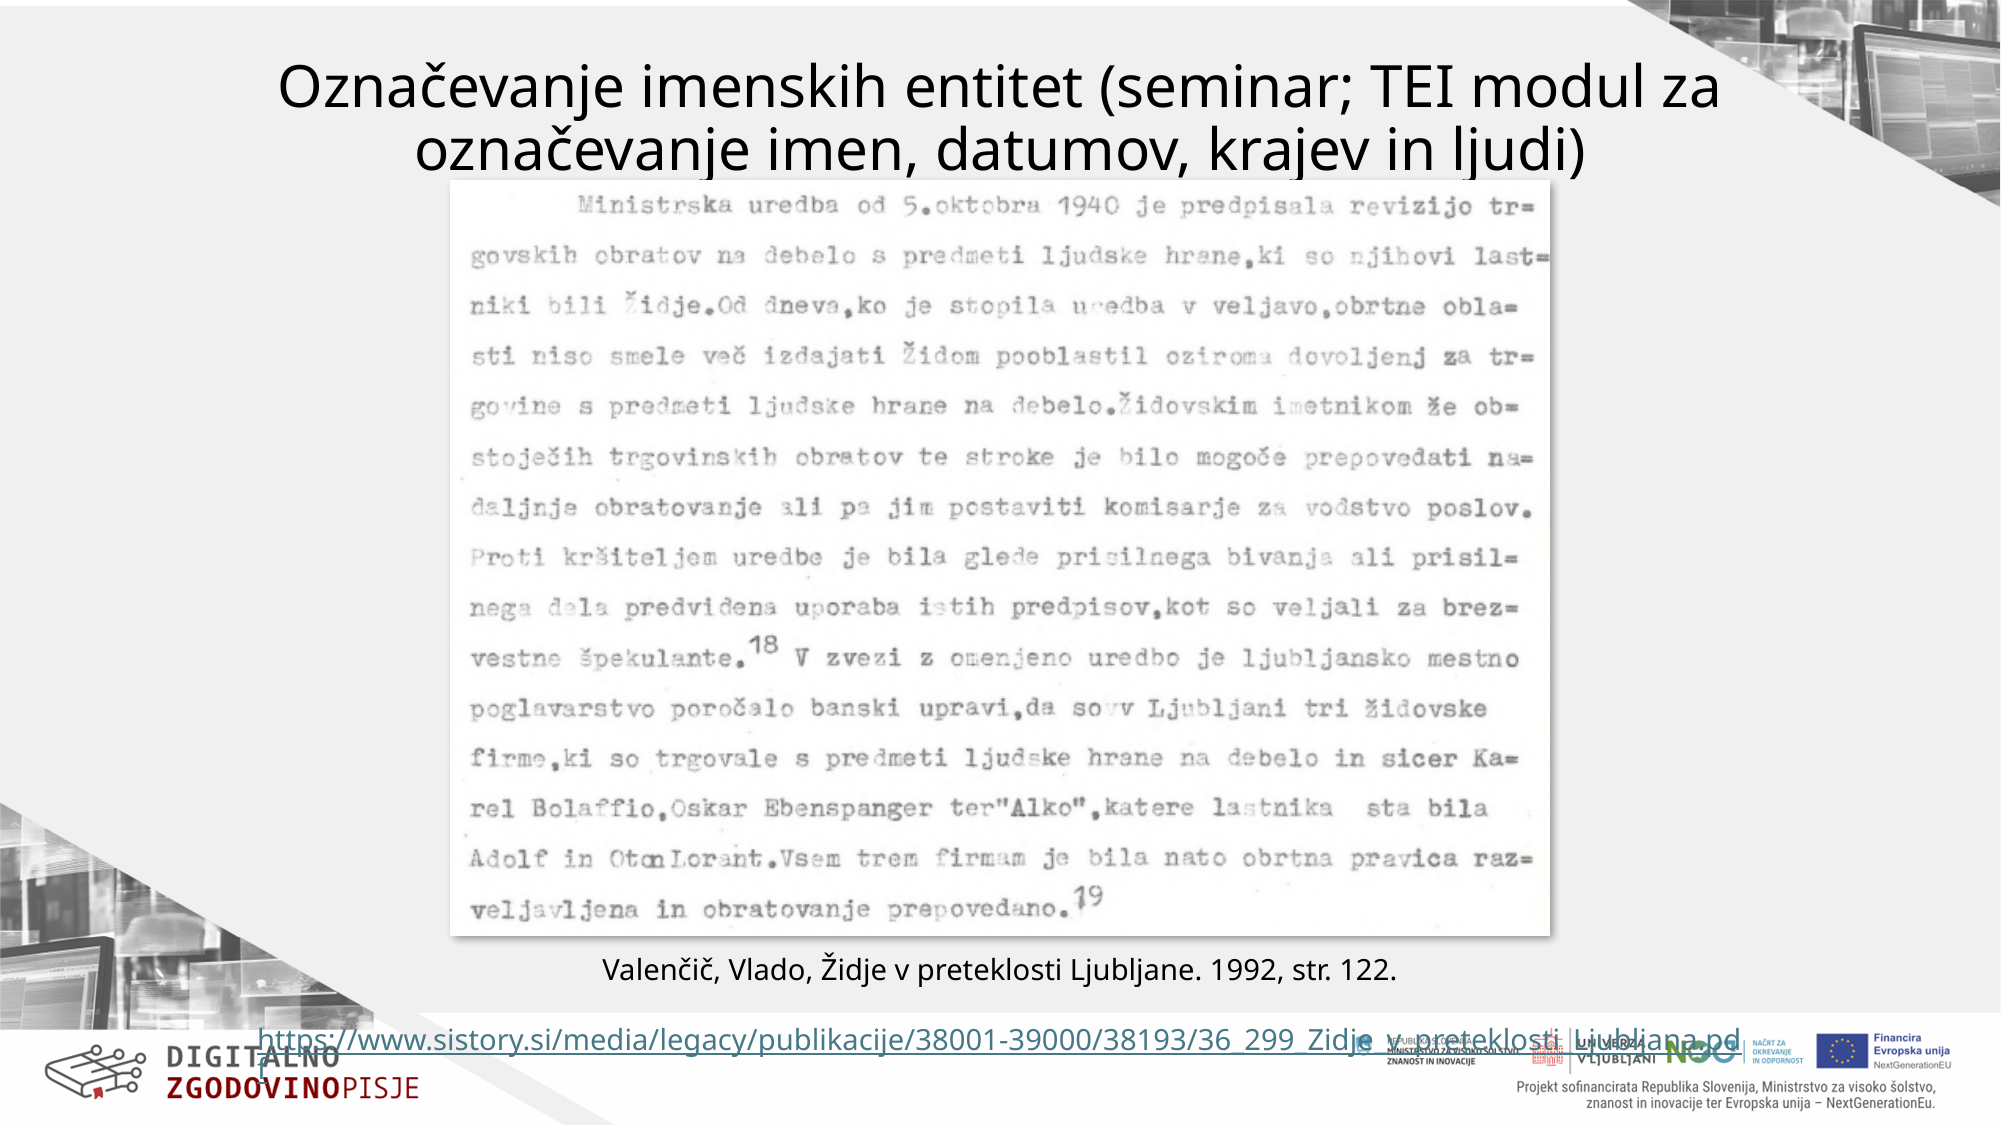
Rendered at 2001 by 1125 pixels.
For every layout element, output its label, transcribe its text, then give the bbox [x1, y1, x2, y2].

picture [0, 0, 2001, 1125]
text_box Valenčič, Vlado, Židje v preteklosti Ljubljane. 1992, str. 122. https://www.sistory.si/media/legacy/publikacije/38001-39000/38193/36_299_Zidje_v_preteklosti_Ljubljana.pdf [242, 943, 1758, 1104]
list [449, 179, 1550, 937]
title Označevanje imenskih entitet (seminar; TEI modul za označevanje imen, datumov, krajev in ljudi) [137, 59, 1863, 181]
